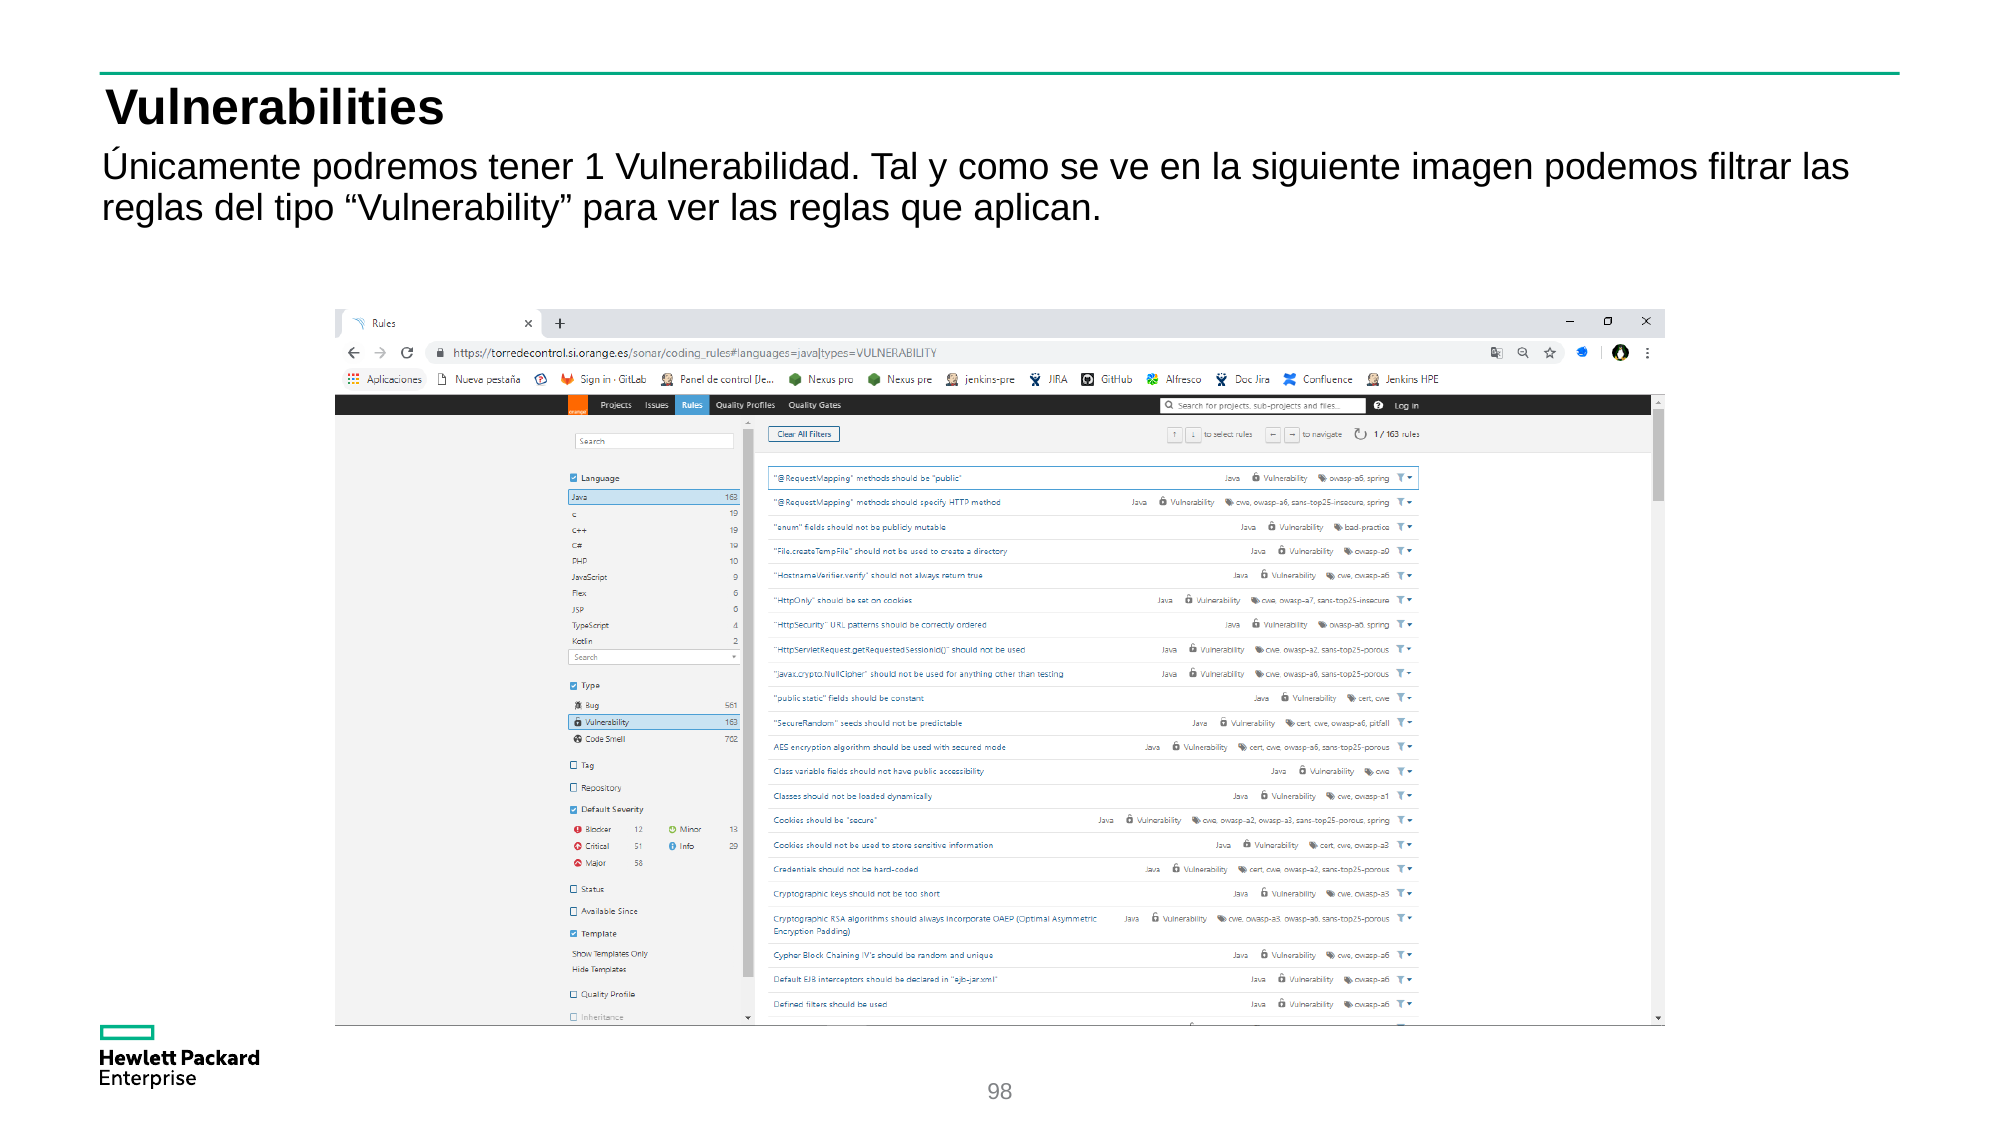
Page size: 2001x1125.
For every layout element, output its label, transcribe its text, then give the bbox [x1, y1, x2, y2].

slide_number 98 [948, 1075, 1052, 1106]
text_box Únicamente podremos tener 1 Vulnerabilidad. Tal y como se ve en la siguiente imagen podemos filtrar las reglas del tipo “Vulnerability” para ver las reglas que aplican. [101, 147, 1918, 269]
title Vulnerabilities [105, 32, 1944, 244]
picture [335, 309, 1665, 1026]
